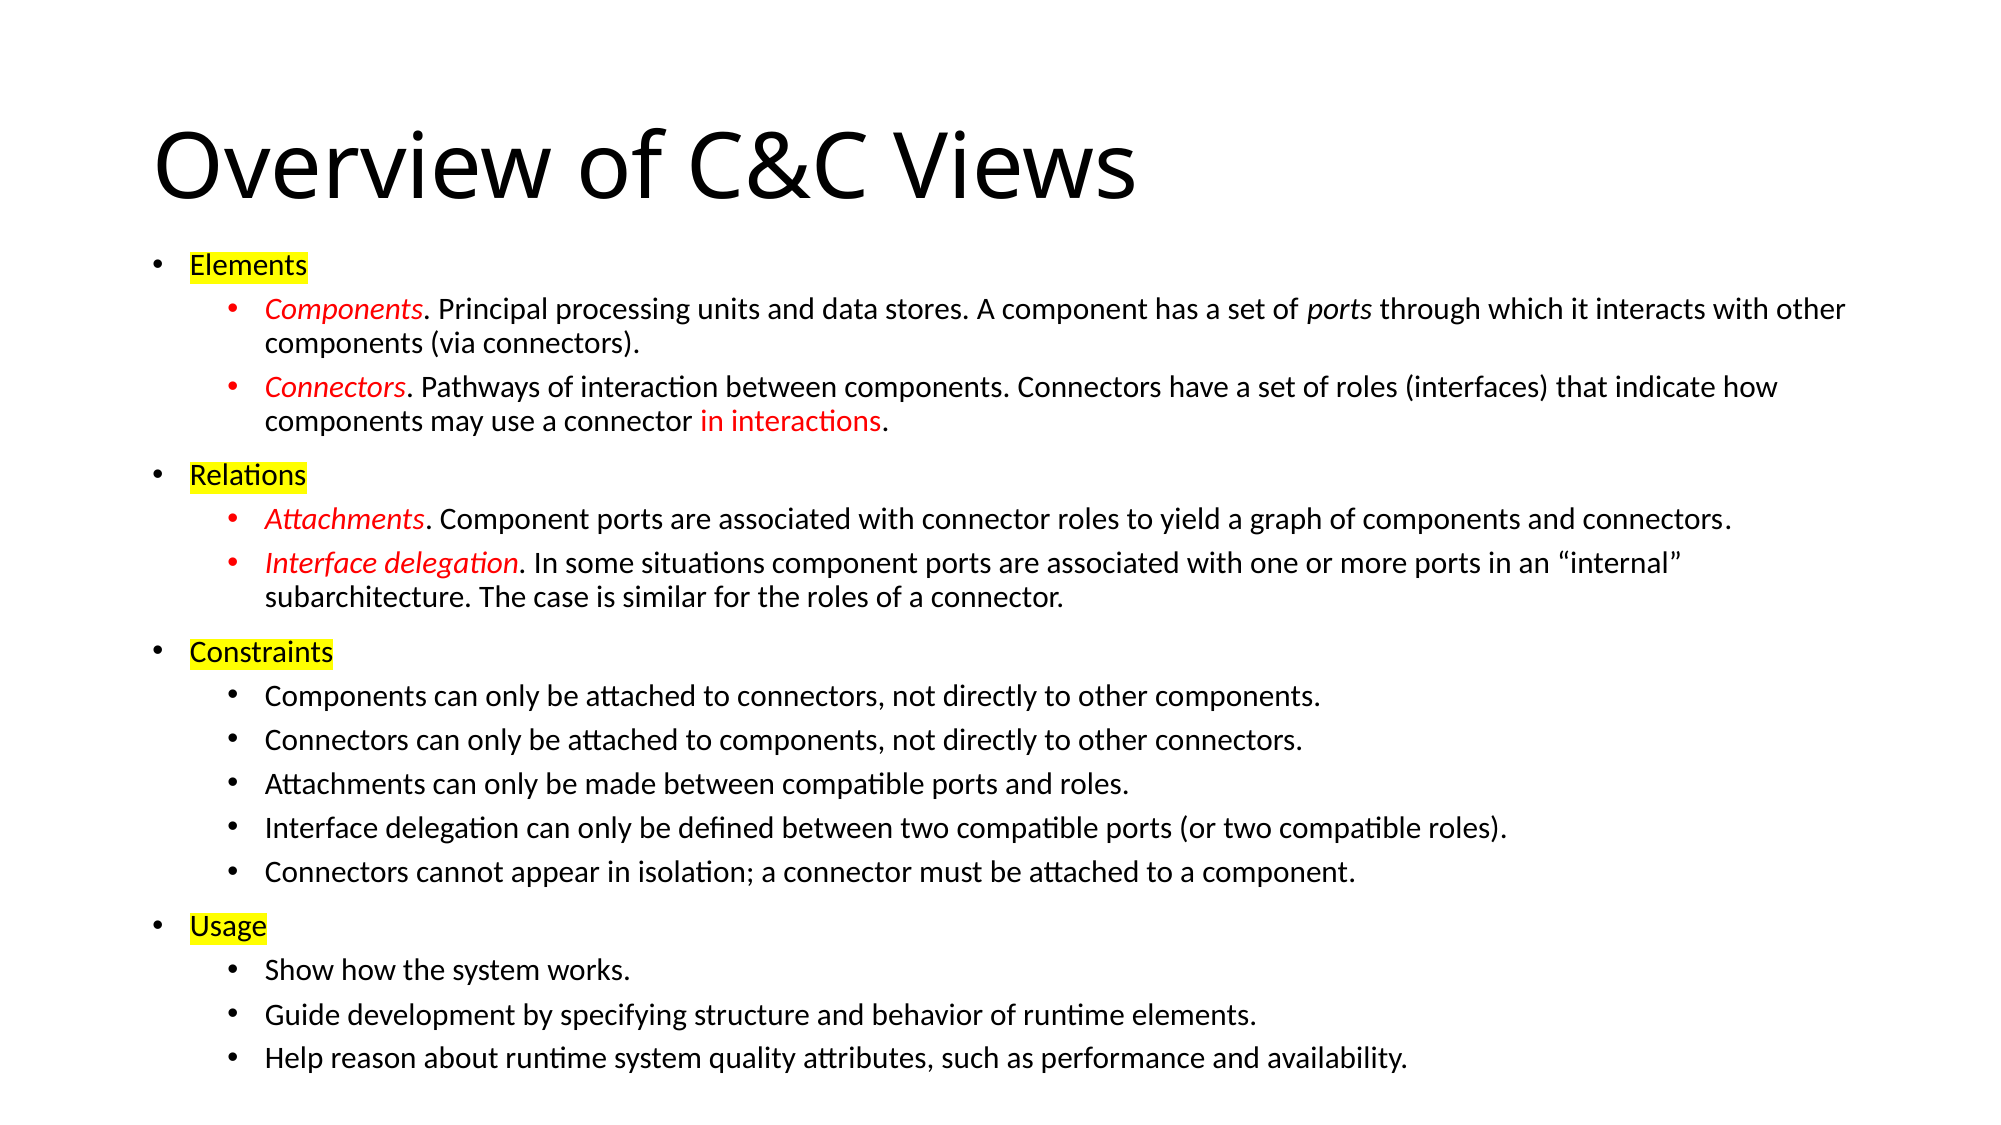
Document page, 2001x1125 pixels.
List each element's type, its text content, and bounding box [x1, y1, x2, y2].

list Elements Components. Principal processing units and data stores. A component has a set of ports through which it interacts with other components (via connectors). Connectors. Pathways of interaction between components. Connectors have a set of roles (interfaces) that indicate how components may use a connector in interactions. Relations Attachments. Component ports are associated with connector roles to yield a graph of components and connectors. Interface delegation. In some situations component ports are associated with one or more ports in an “internal” subarchitecture. The case is similar for the roles of a connector. Constraints Components can only be attached to connectors, not directly to other components. Connectors can only be attached to components, not directly to other connectors. Attachments can only be made between compatible ports and roles. Interface delegation can only be defined between two compatible ports (or two compatible roles). Connectors cannot appear in isolation; a connector must be attached to a component. Usage Show how the system works. Guide development by specifying structure and behavior of runtime elements. Help reason about runtime system quality attributes, such as performance and availability. [137, 241, 1863, 1089]
title Overview of C&C Views [137, 59, 1863, 241]
